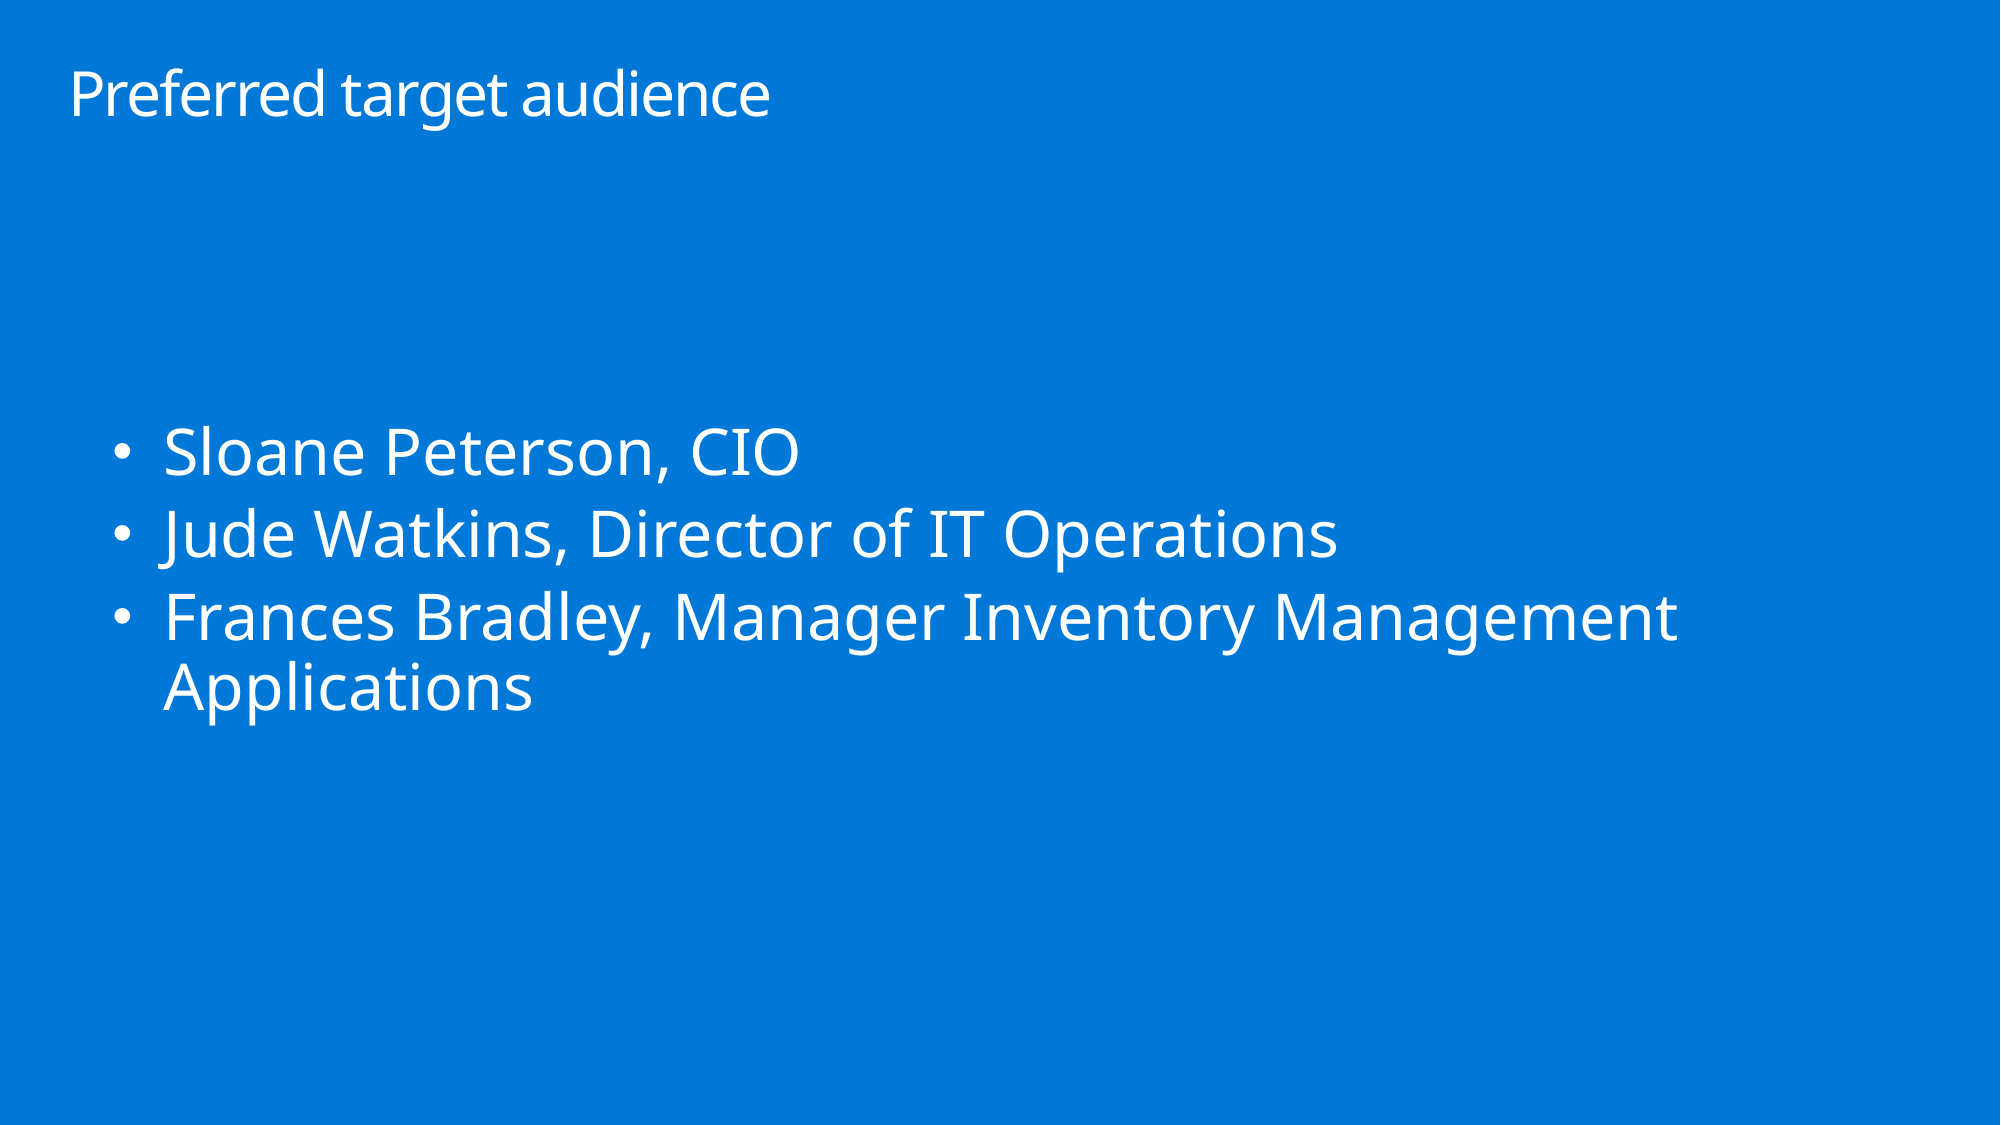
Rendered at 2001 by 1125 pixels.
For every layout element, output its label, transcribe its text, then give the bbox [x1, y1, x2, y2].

title Preferred target audience [44, 47, 1957, 196]
list Sloane Peterson, CIO Jude Watkins, Director of IT Operations Frances Bradley, Manager Inventory Management Applications [88, 404, 2000, 742]
